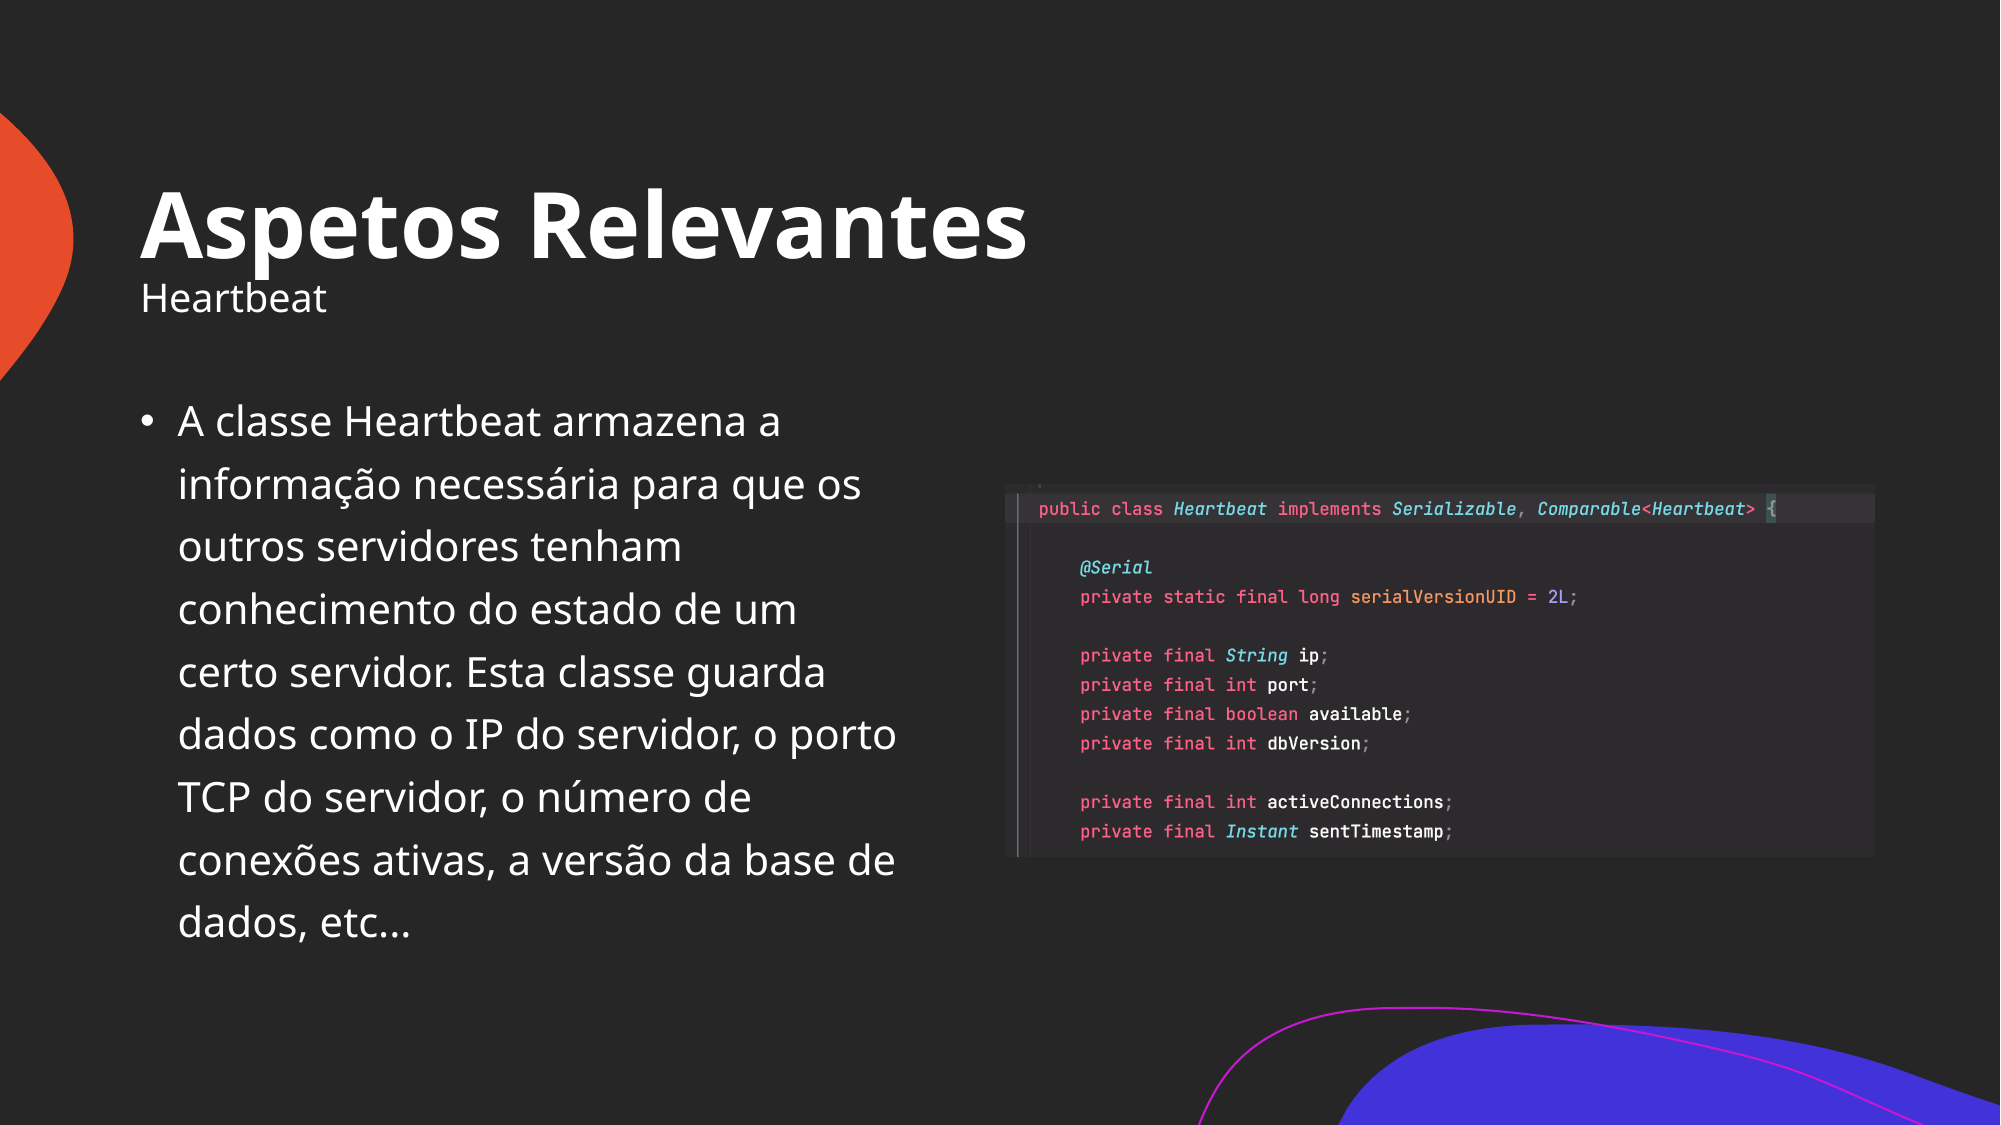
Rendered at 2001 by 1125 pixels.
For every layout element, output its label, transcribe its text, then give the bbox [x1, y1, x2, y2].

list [1005, 484, 1875, 858]
title Aspetos Relevantes Heartbeat [125, 125, 1875, 375]
text_box A classe Heartbeat armazena a informação necessária para que os outros servidores tenham conhecimento do estado de um certo servidor. Esta classe guarda dados como o IP do servidor, o porto TCP do servidor, o número de conexões ativas, a versão da base de dados, etc... [125, 374, 922, 1002]
